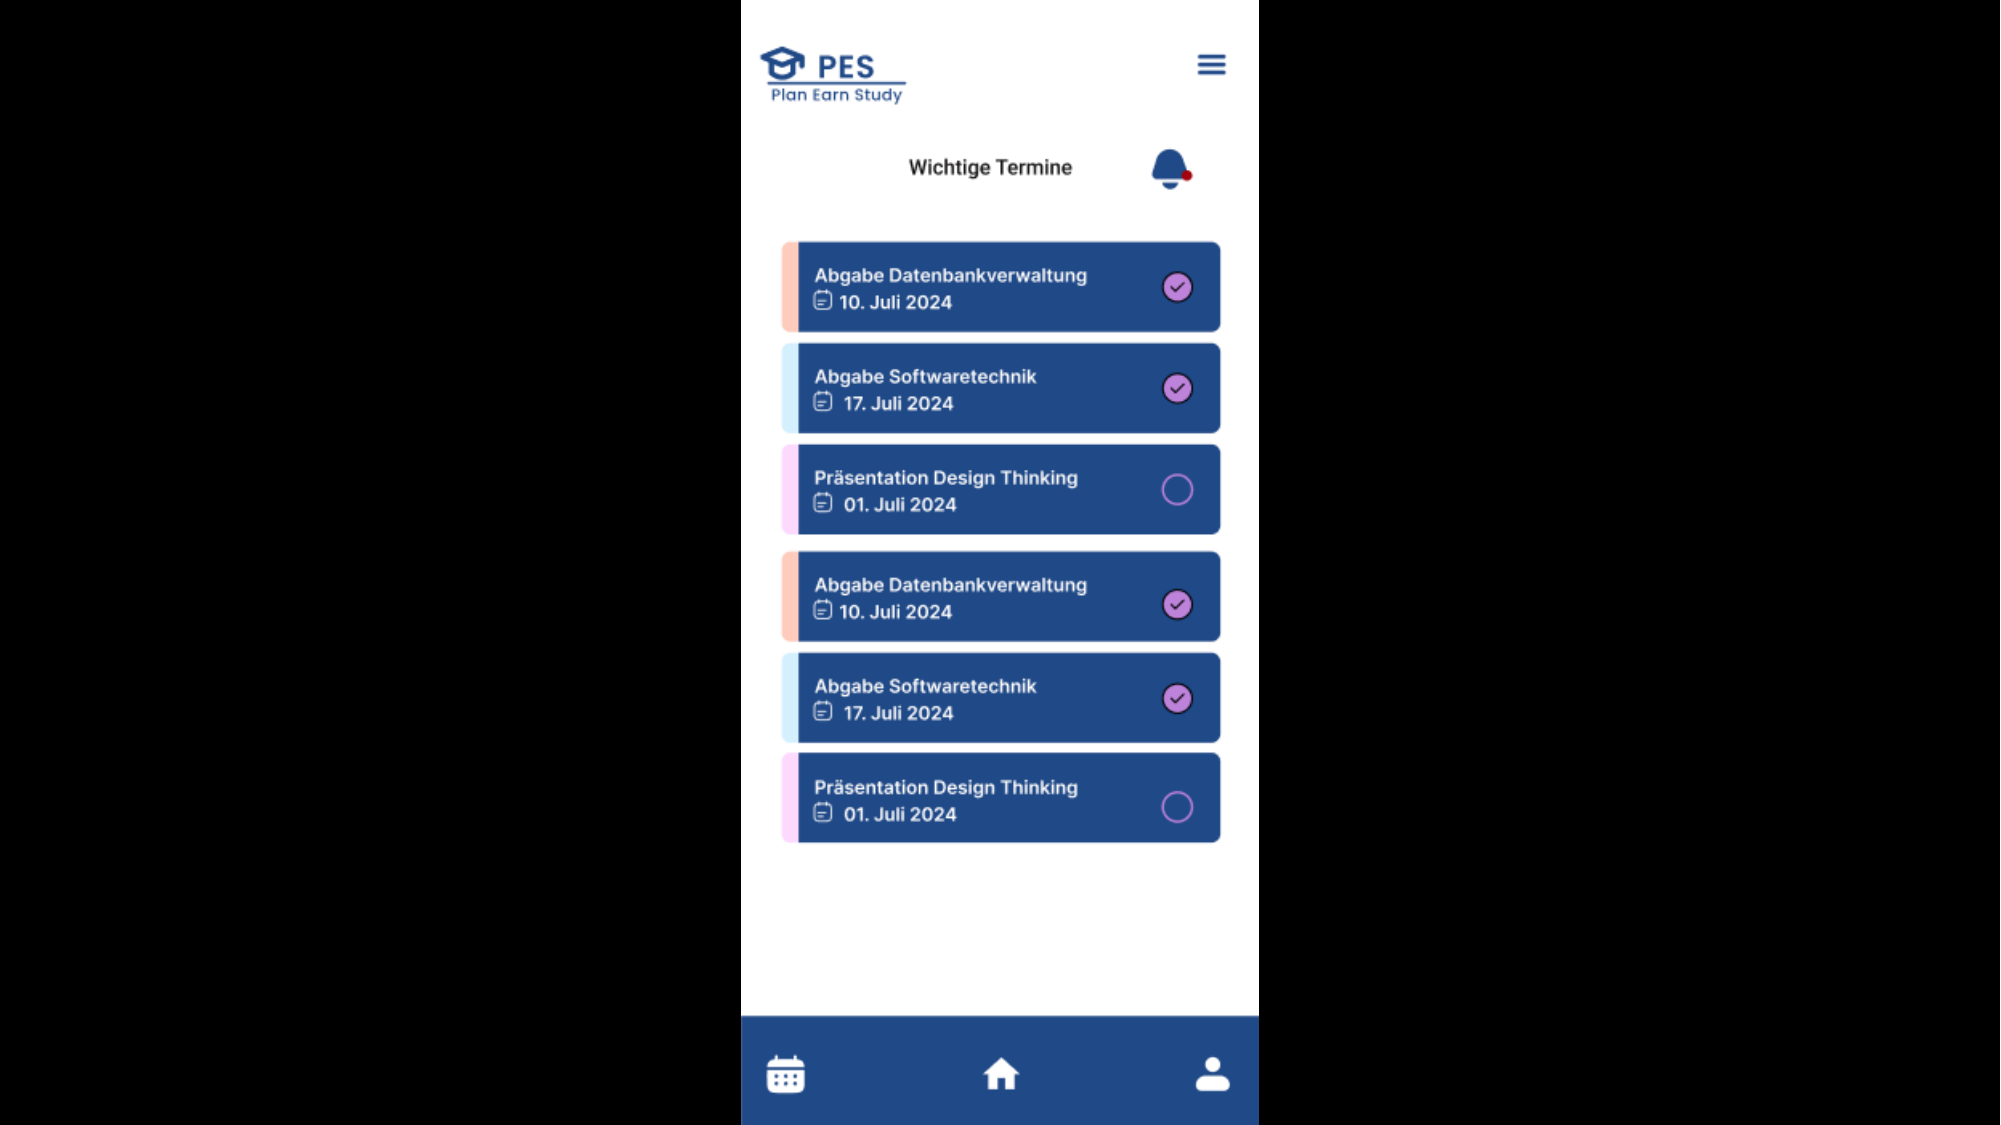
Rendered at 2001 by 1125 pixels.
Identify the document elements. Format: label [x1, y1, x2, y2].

picture [740, 0, 1260, 1125]
